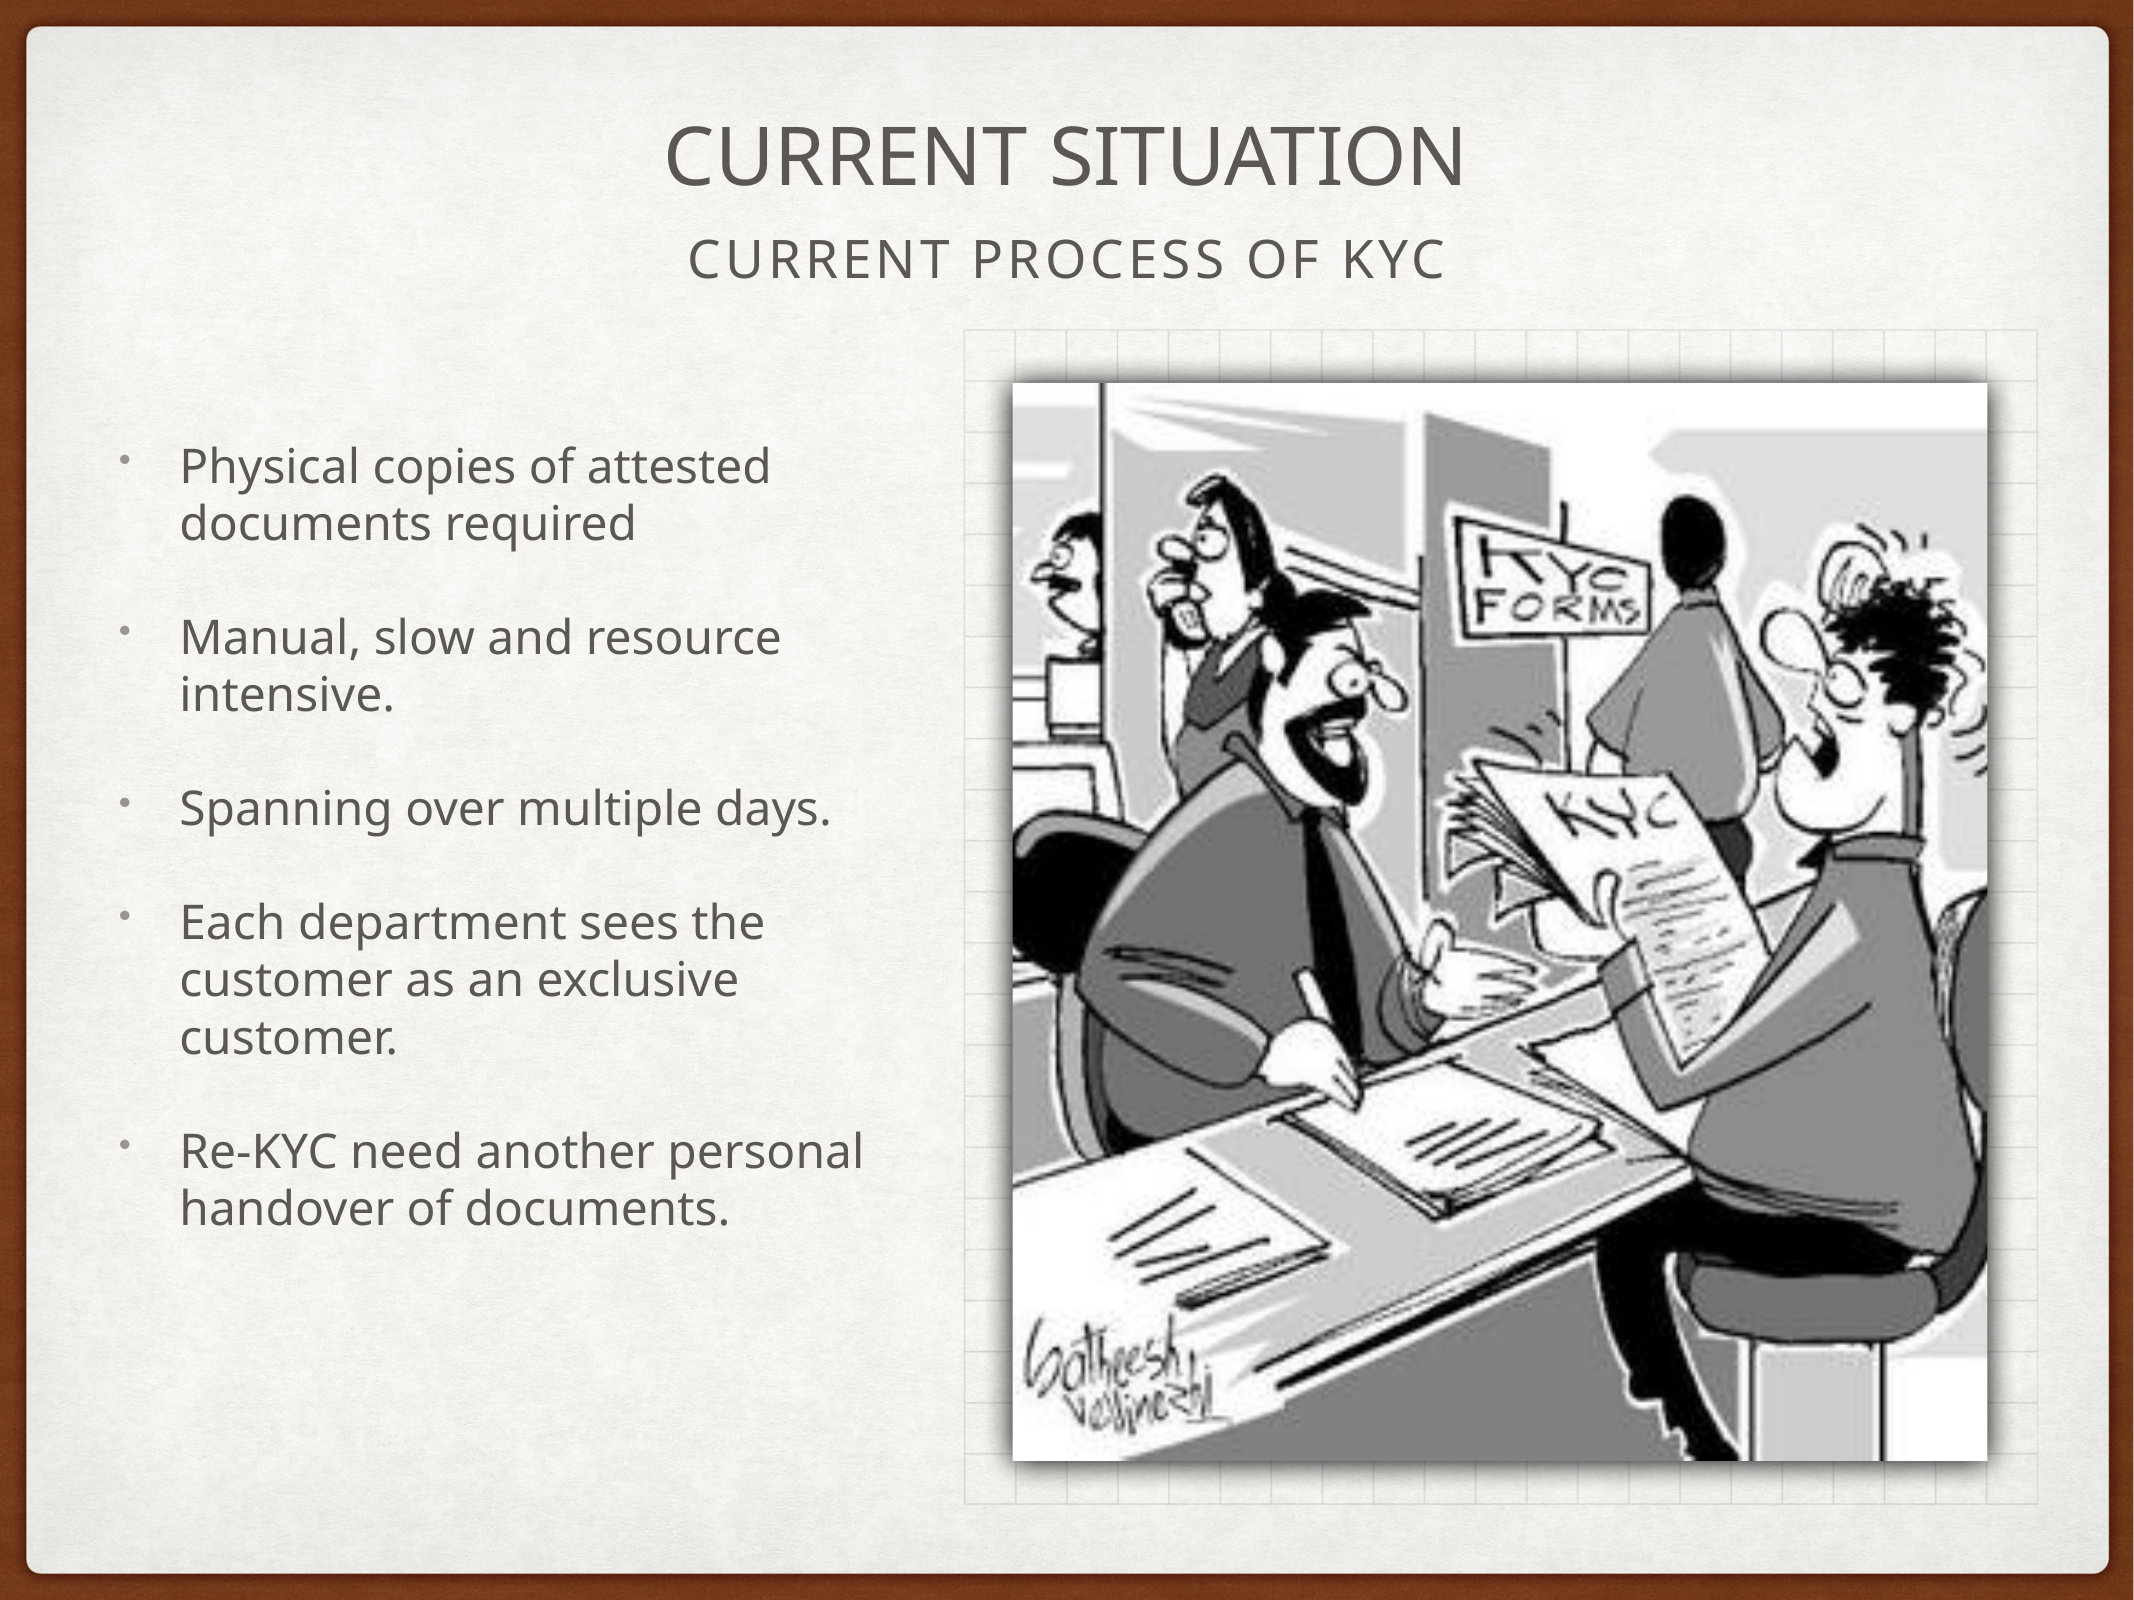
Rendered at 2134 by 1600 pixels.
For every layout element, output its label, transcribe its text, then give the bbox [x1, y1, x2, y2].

title Current Situation [109, 95, 2024, 220]
list Physical copies of attested documents required Manual, slow and resource intensive. Spanning over multiple days. Each department sees the customer as an exclusive customer. Re-KYC need another personal handover of documents. [109, 426, 895, 1416]
picture [0, 0, 2134, 1600]
list Current Process of KYC [109, 220, 2024, 306]
